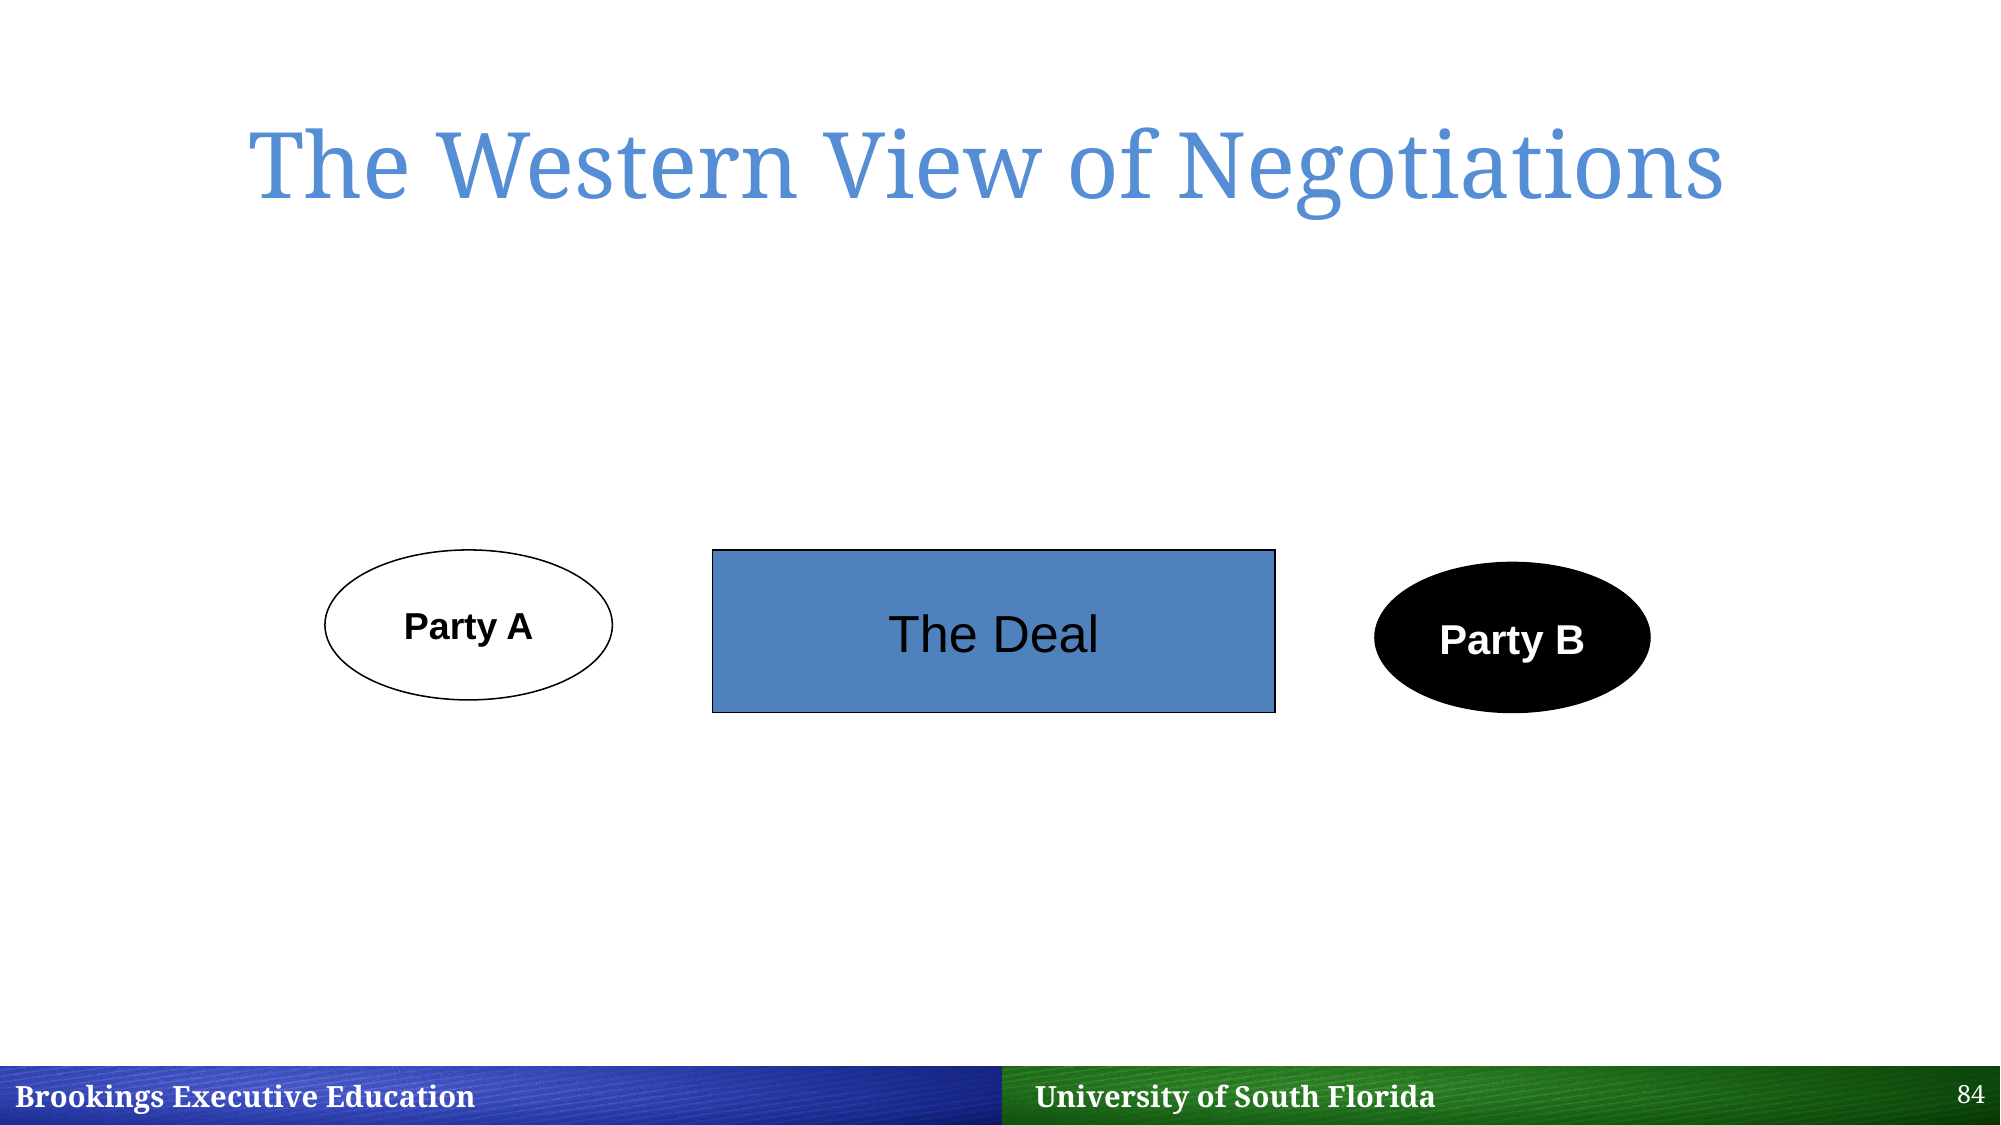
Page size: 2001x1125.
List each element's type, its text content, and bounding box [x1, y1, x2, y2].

slide_number 84 [1932, 1066, 2000, 1125]
footer Brookings Executive Education University of South Florida [0, 1066, 1932, 1125]
text_box [24, 366, 1375, 1109]
text_box Party B [1375, 562, 1651, 713]
title The Western View of Negotiations [137, 59, 1863, 278]
